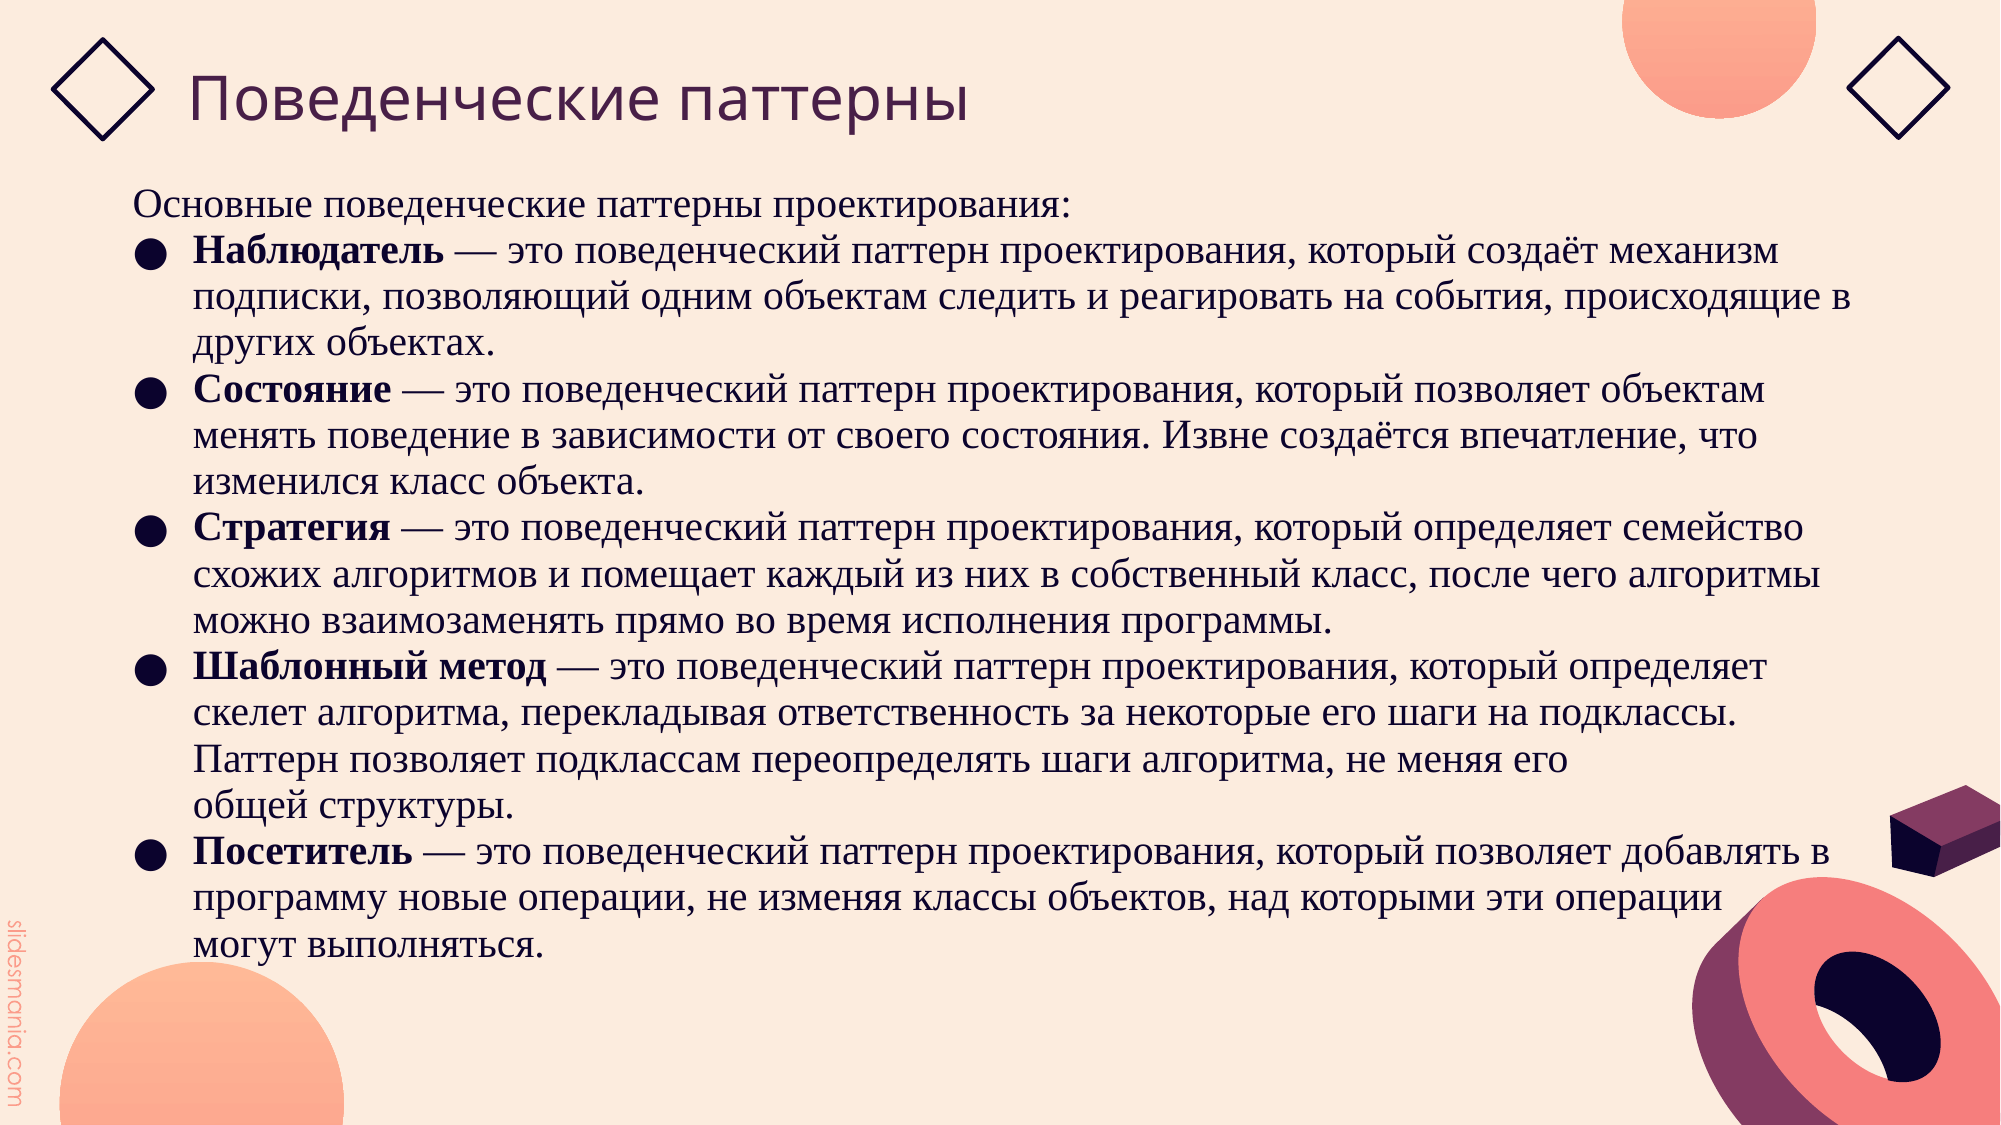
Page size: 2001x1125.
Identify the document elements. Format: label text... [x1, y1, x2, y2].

title Поведенческие паттерны [167, 34, 1833, 159]
list Основные поведенческие паттерны проектирования: Наблюдатель — это поведенческий паттерн проектирования, который создаёт механизм подписки, позволяющий одним объектам следить и реагировать на события, происходящие в других объектах. Состояние — это поведенческий паттерн проектирования, который позволяет объектам менять поведение в зависимости от своего состояния. Извне создаётся впечатление, что изменился класс объекта. Стратегия — это поведенческий паттерн проектирования, который определяет семейство схожих алгоритмов и помещает каждый из них в собственный класс, после чего алгоритмы можно взаимозаменять прямо во время исполнения программы. Шаблонный метод — это поведенческий паттерн проектирования, который определяет скелет алгоритма, перекладывая ответственность за некоторые его шаги на подклассы. Паттерн позволяет подклассам переопределять шаги алгоритма, не меняя его общей структуры. Посетитель — это поведенческий паттерн проектирования, который позволяет добавлять в программу новые операции, не изменяя классы объектов, над которыми эти операции могут выполняться. [97, 159, 1902, 1091]
